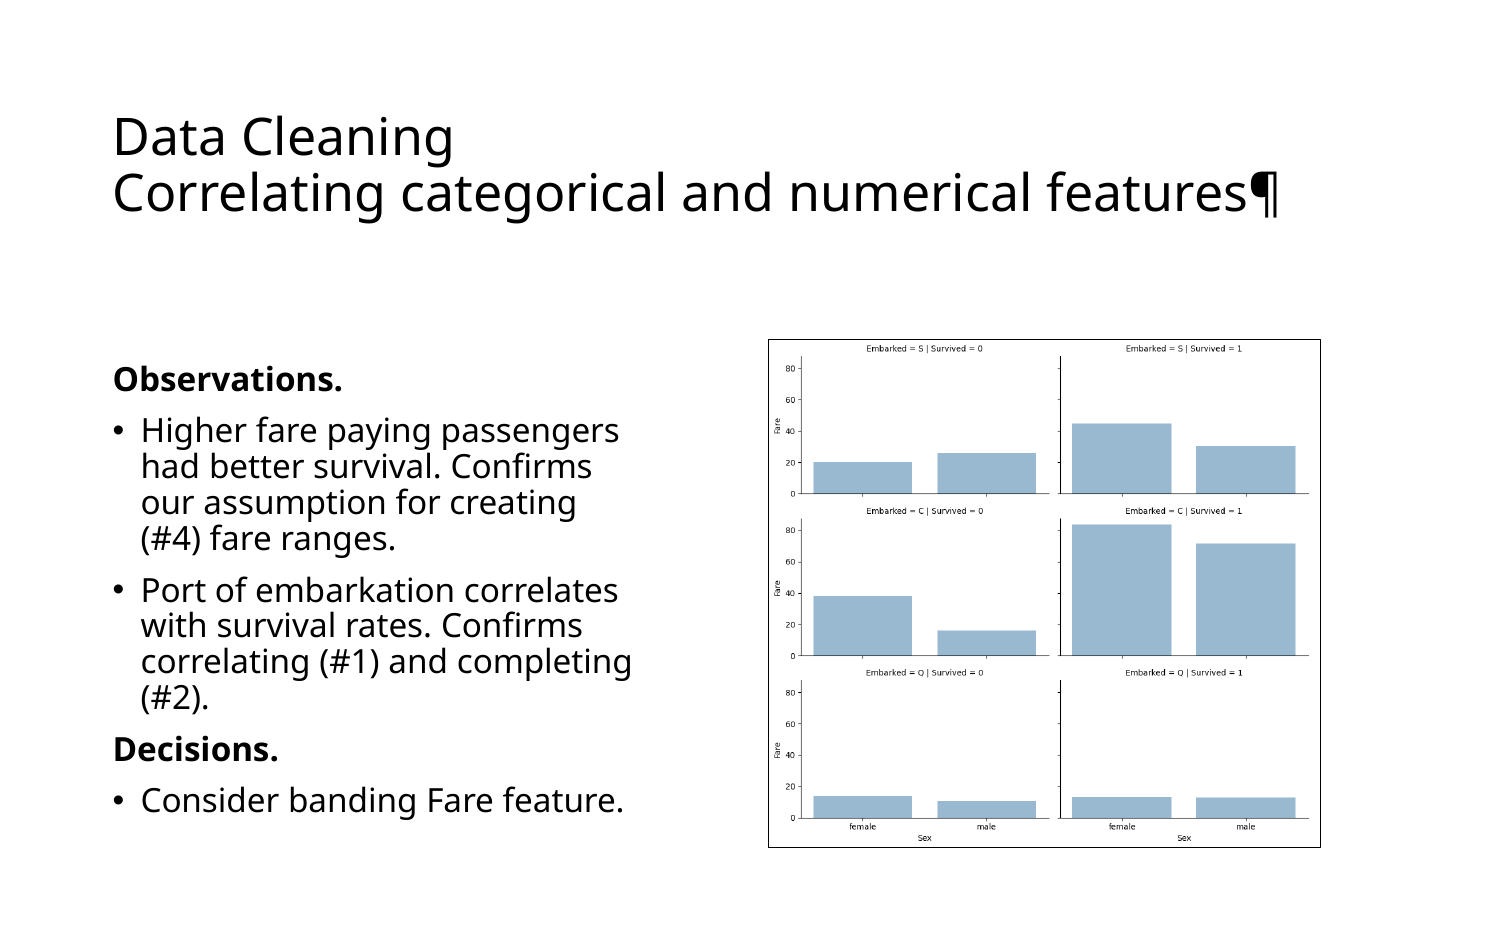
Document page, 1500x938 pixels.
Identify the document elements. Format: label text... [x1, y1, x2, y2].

list Observations. Higher fare paying passengers had better survival. Confirms our assumption for creating (#4) fare ranges. Port of embarkation correlates with survival rates. Confirms correlating (#1) and completing (#2). Decisions. Consider banding Fare feature. [97, 355, 655, 853]
title Data Cleaning Correlating categorical and numerical features¶ [97, 52, 1337, 231]
picture [768, 339, 1321, 848]
